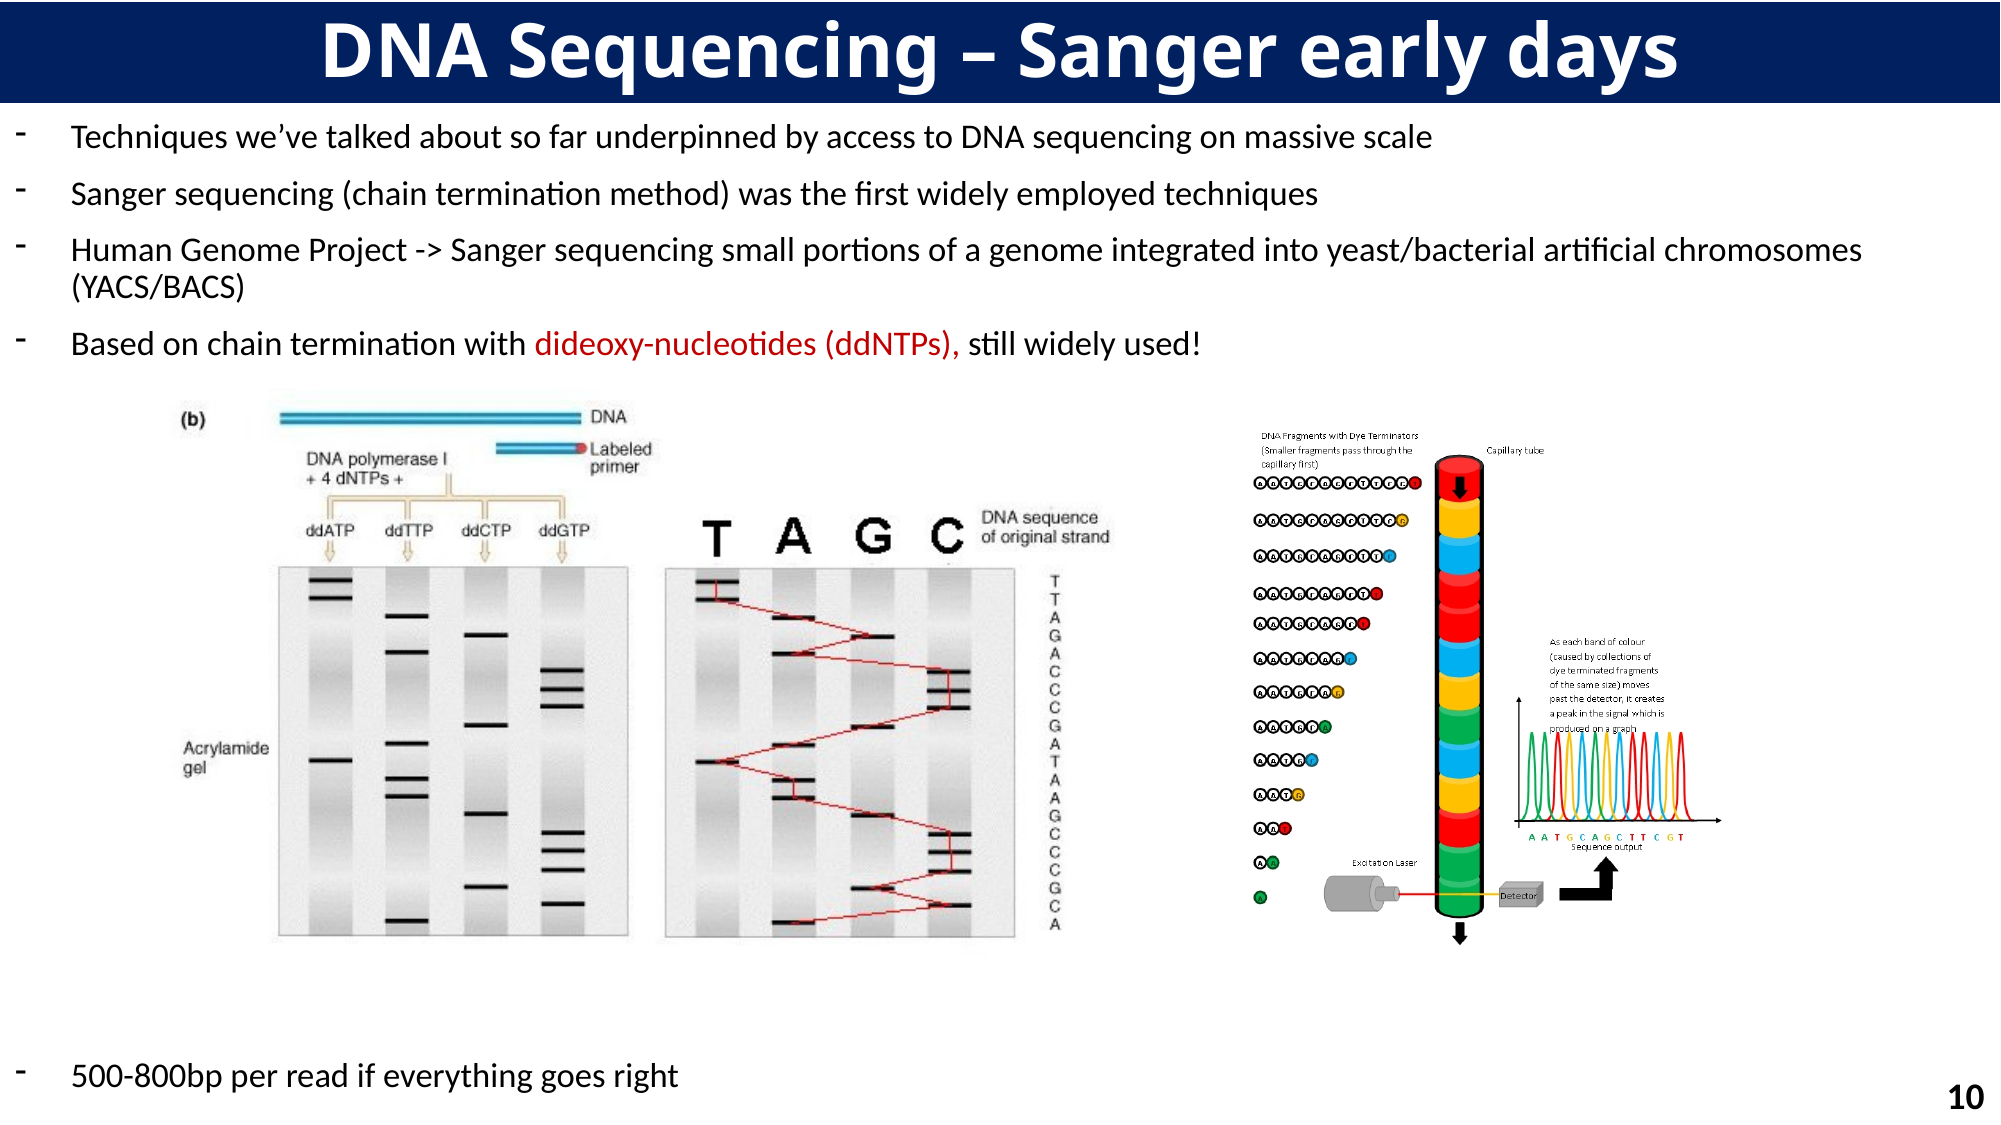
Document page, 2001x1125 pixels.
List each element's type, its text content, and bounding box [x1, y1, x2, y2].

title DNA Sequencing – Sanger early days [0, 4, 2000, 101]
picture [168, 388, 1115, 957]
picture [1247, 420, 1731, 957]
text_box 10 [1931, 1064, 2000, 1125]
text_box Techniques we’ve talked about so far underpinned by access to DNA sequencing on massive scale Sanger sequencing (chain termination method) was the first widely employed techniques Human Genome Project -> Sanger sequencing small portions of a genome integrated into yeast/bacterial artificial chromosomes (YACS/BACS) Based on chain termination with dideoxy-nucleotides (ddNTPs), still widely used! 500-800bp per read if everything goes right [0, 111, 2000, 1107]
